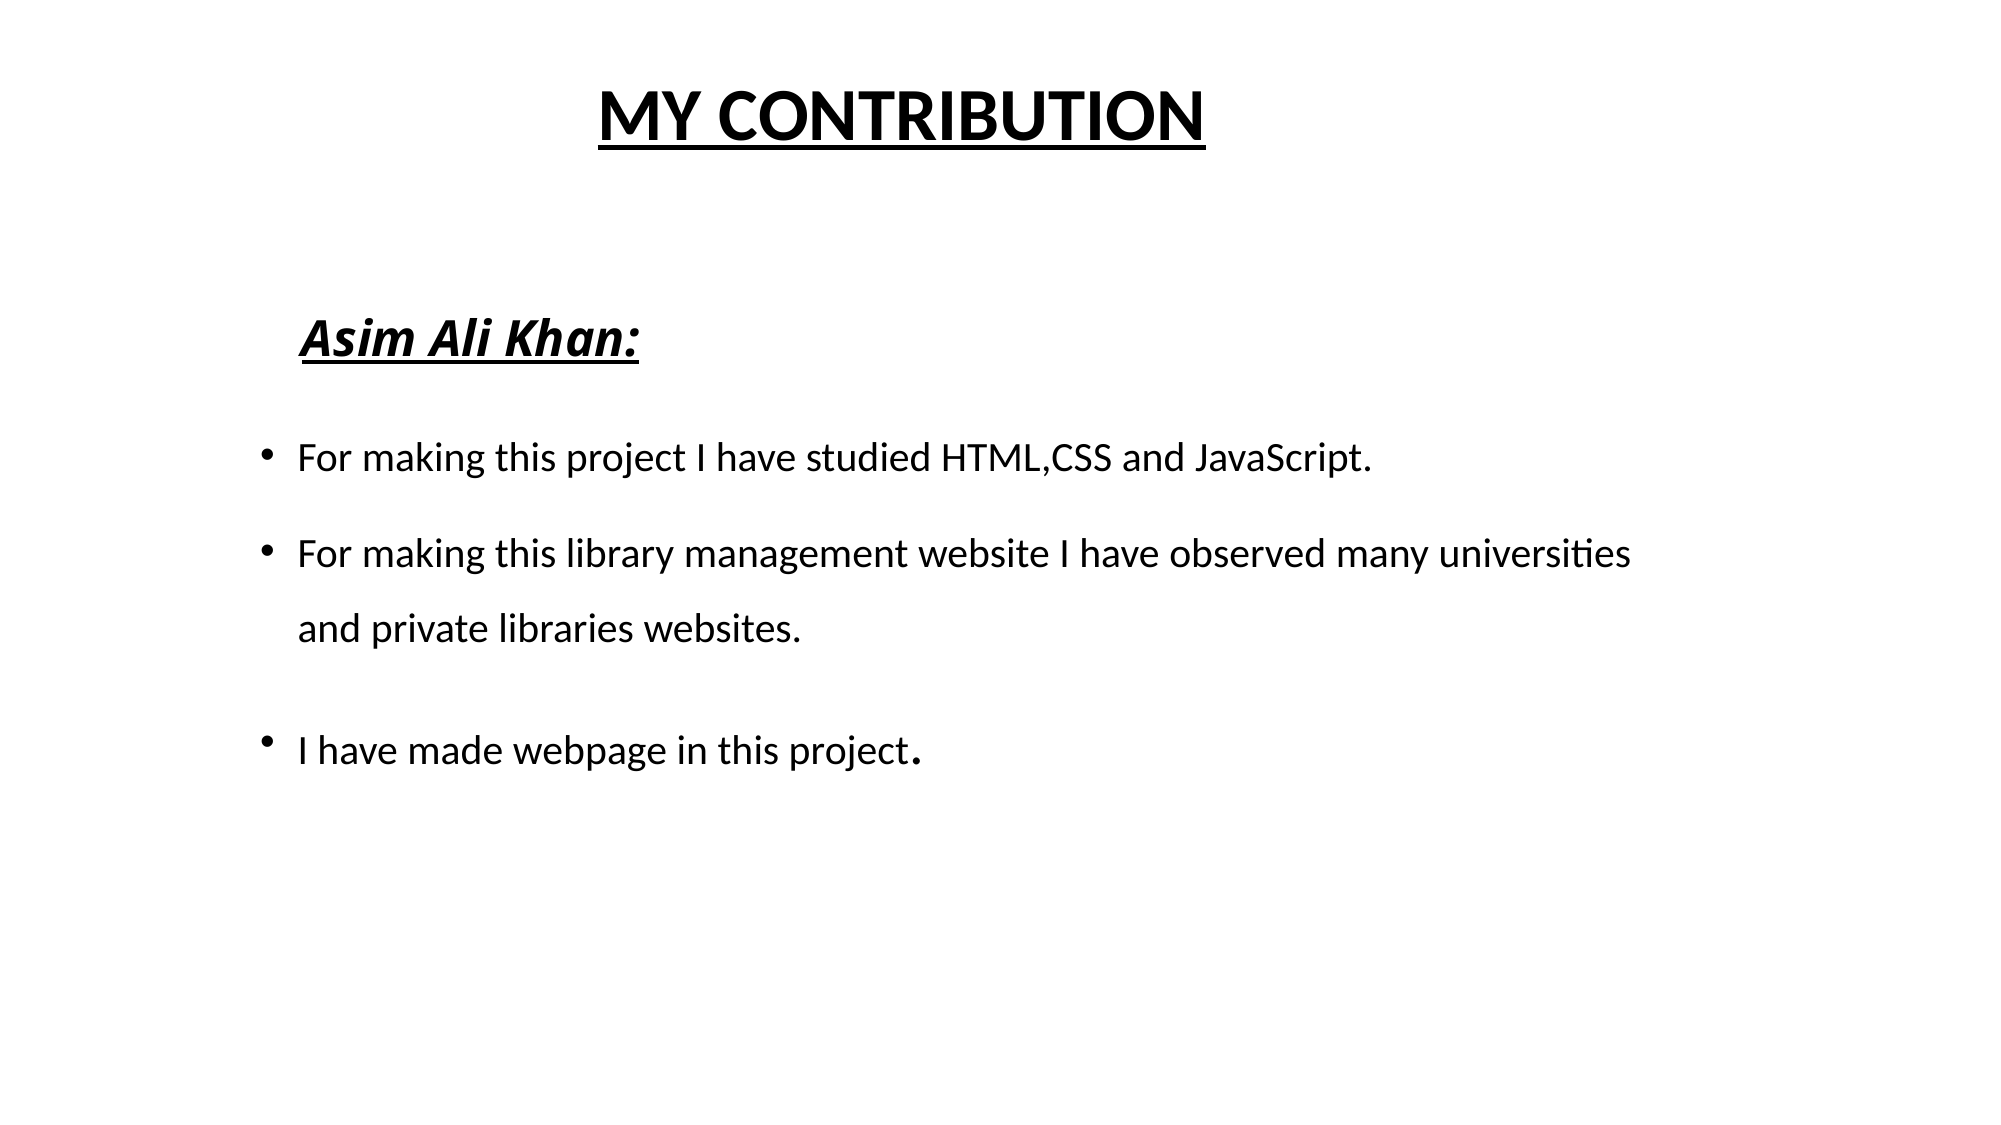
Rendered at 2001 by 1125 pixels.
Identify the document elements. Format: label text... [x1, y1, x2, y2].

text_box Asim Ali Khan: [286, 285, 1079, 395]
title MY CONTRIBUTION [582, 66, 1367, 167]
list For making this project I have studied HTML,CSS and JavaScript. For making this library management website I have observed many universities and private libraries websites. I have made webpage in this project. [245, 396, 1695, 1111]
